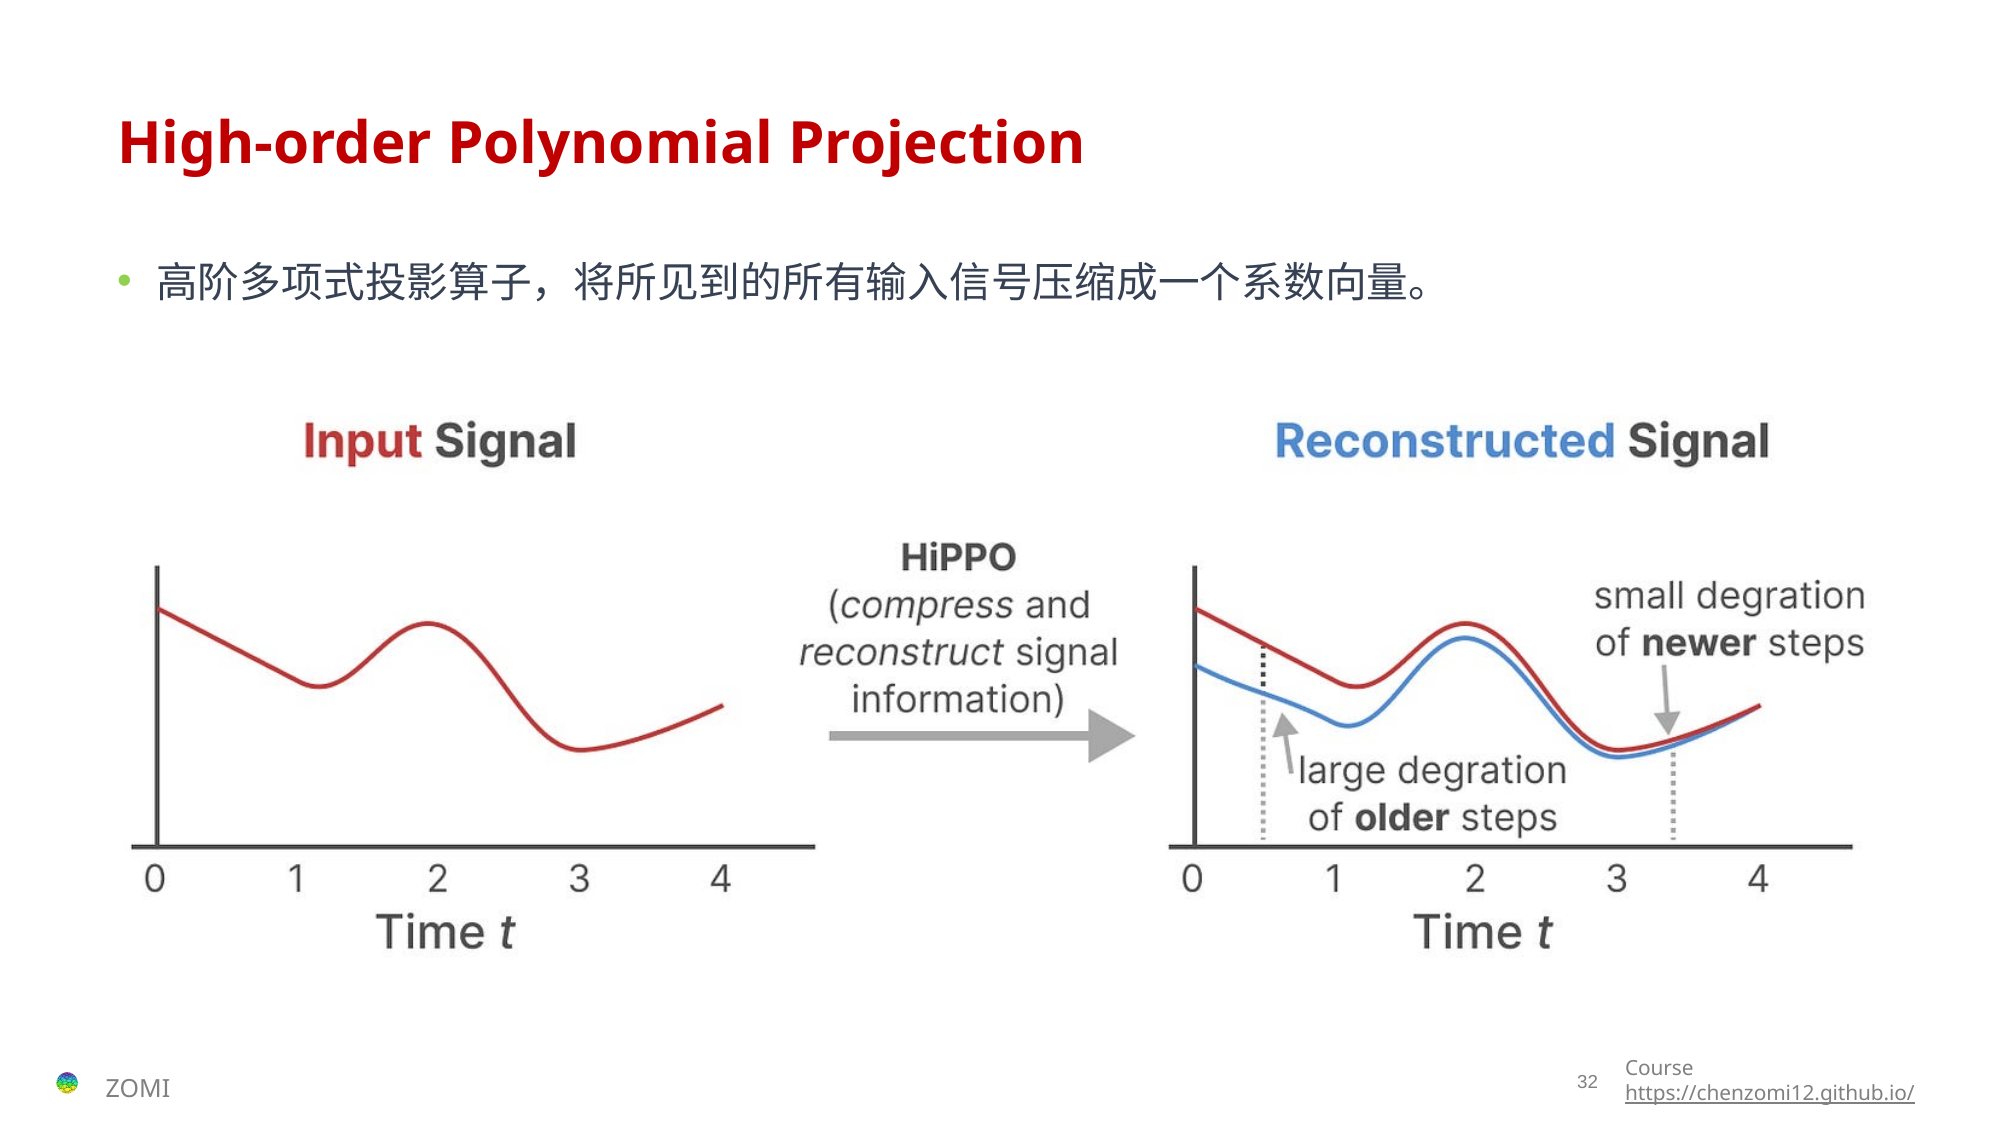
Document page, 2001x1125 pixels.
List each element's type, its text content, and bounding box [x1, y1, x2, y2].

title High-order Polynomial Projection [102, 91, 1901, 189]
picture [121, 396, 1882, 972]
picture [57, 1073, 77, 1093]
list 高阶多项式投影算子，将所见到的所有输入信号压缩成一个系数向量。 [102, 223, 1901, 1043]
